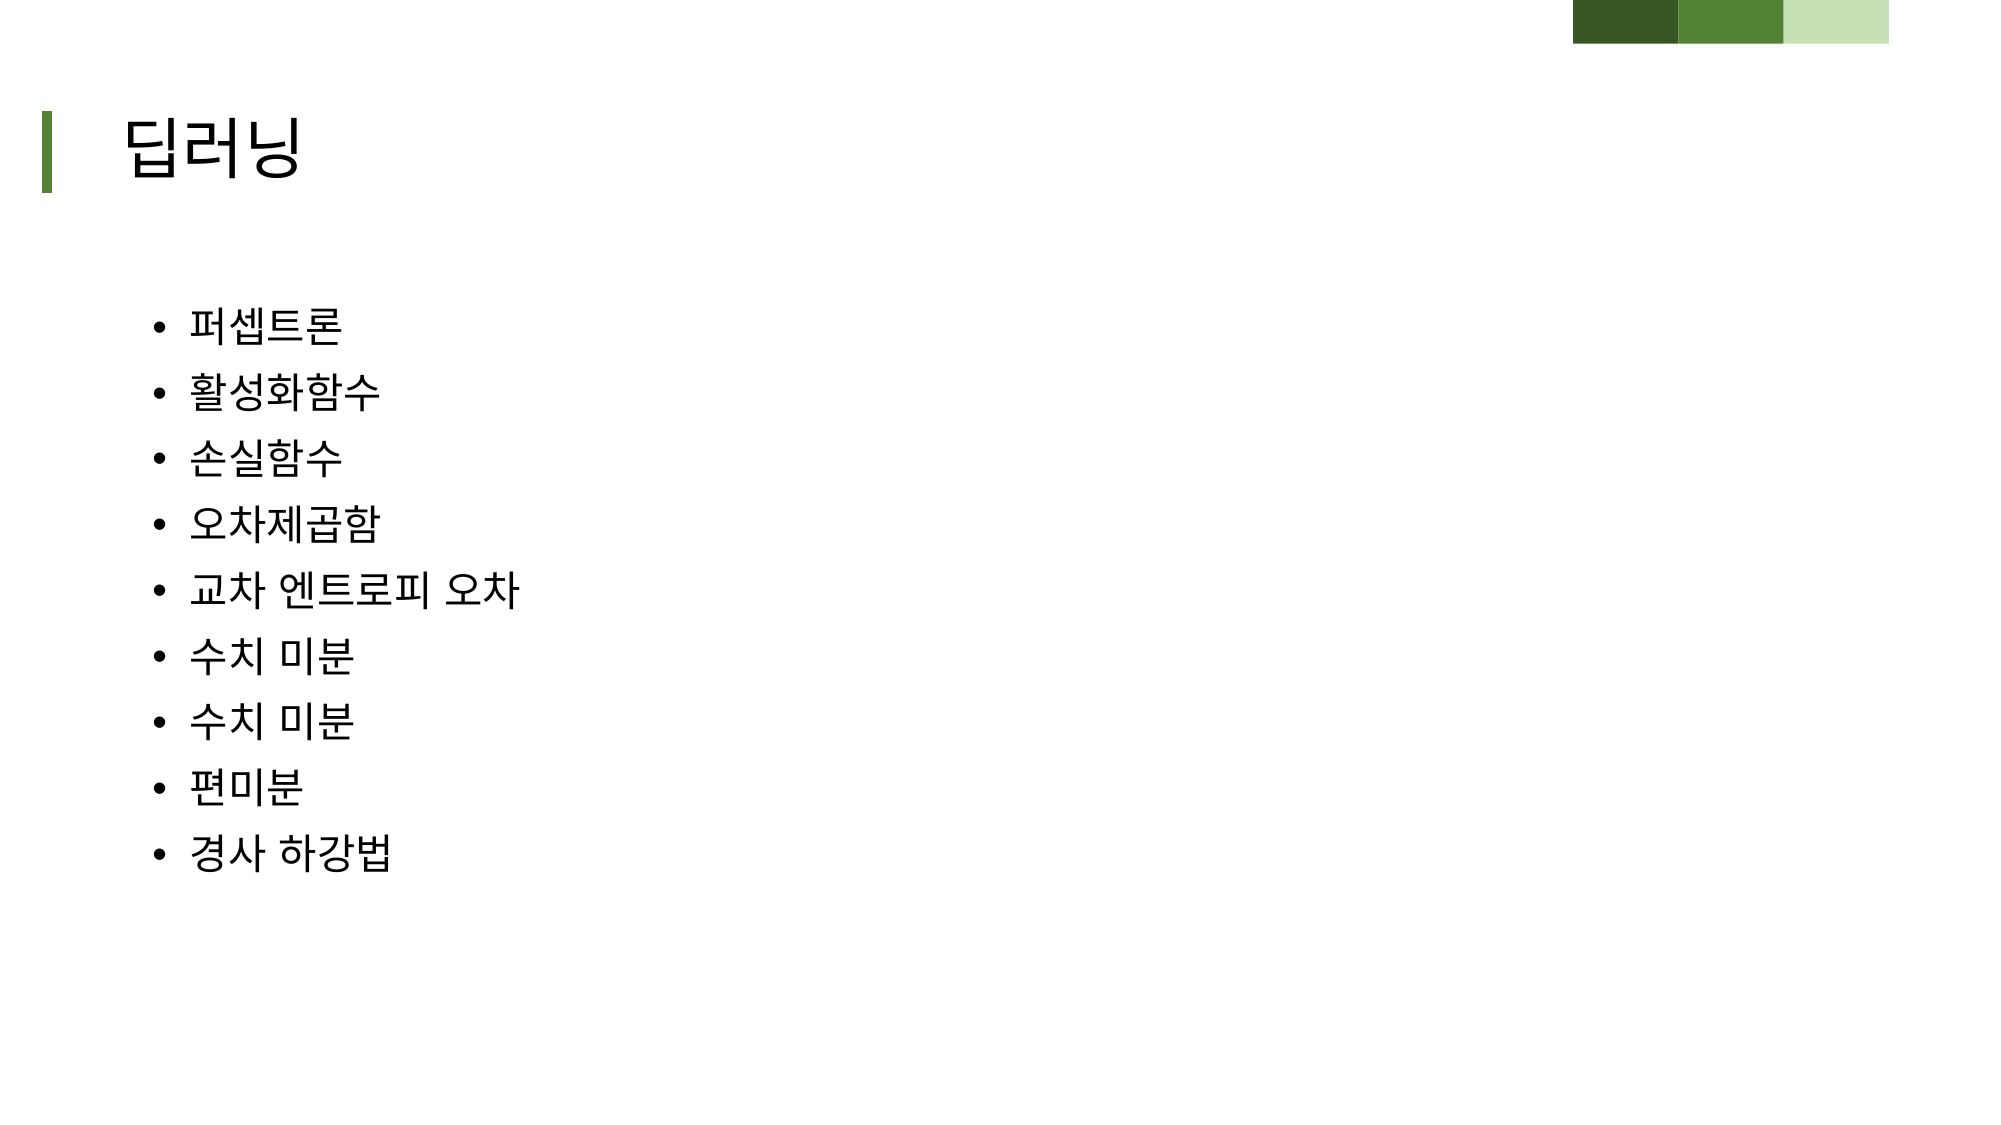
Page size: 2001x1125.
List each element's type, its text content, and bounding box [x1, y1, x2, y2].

text_box [42, 111, 52, 193]
title 딥러닝 [52, 57, 1247, 248]
list 퍼셉트론 활성화함수 손실함수 오차제곱함 교차 엔트로피 오차 수치 미분 수치 미분 편미분 경사 하강법 [137, 299, 1863, 1014]
